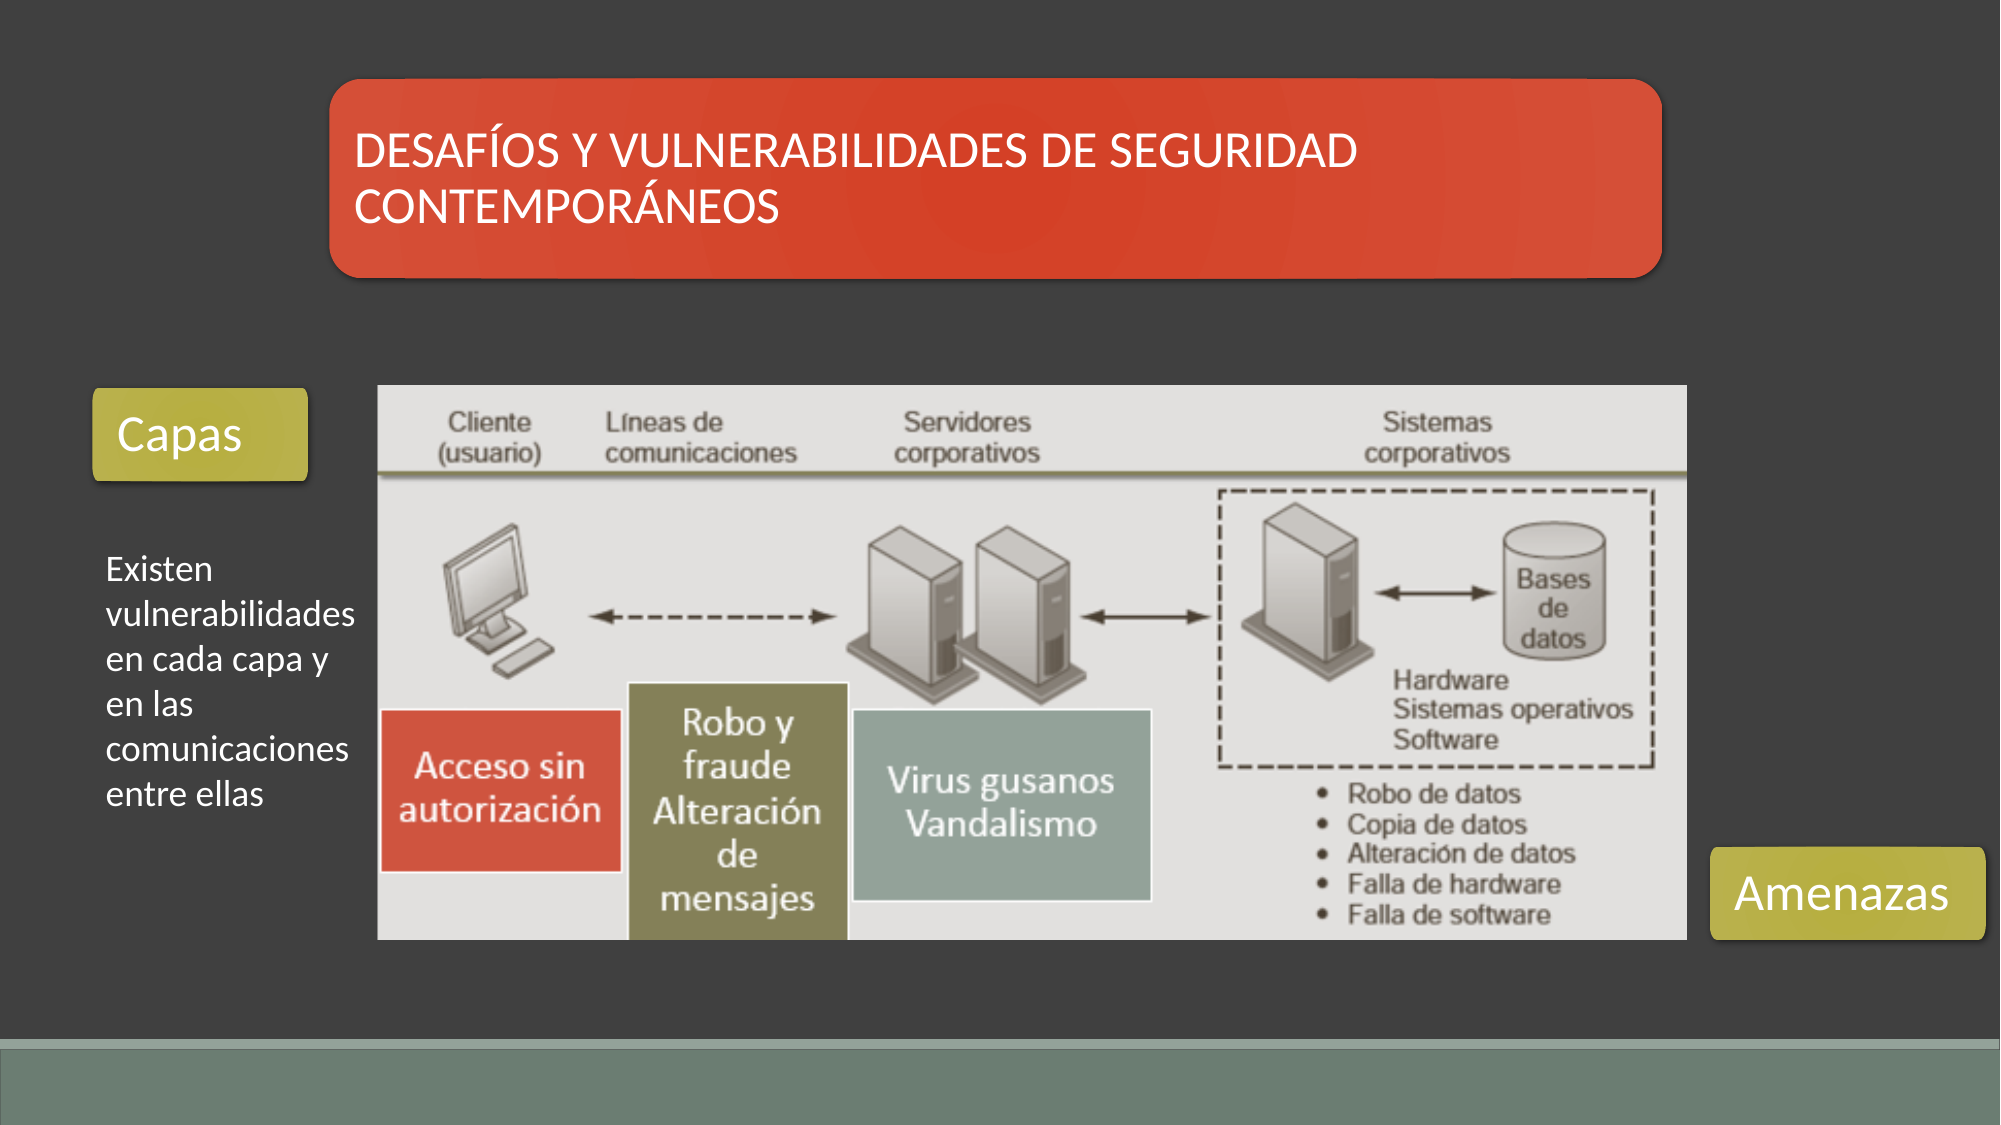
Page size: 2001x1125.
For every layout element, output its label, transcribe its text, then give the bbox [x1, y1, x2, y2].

picture [375, 385, 1687, 941]
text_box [91, 78, 1676, 876]
text_box Amenazas [1709, 846, 1986, 940]
